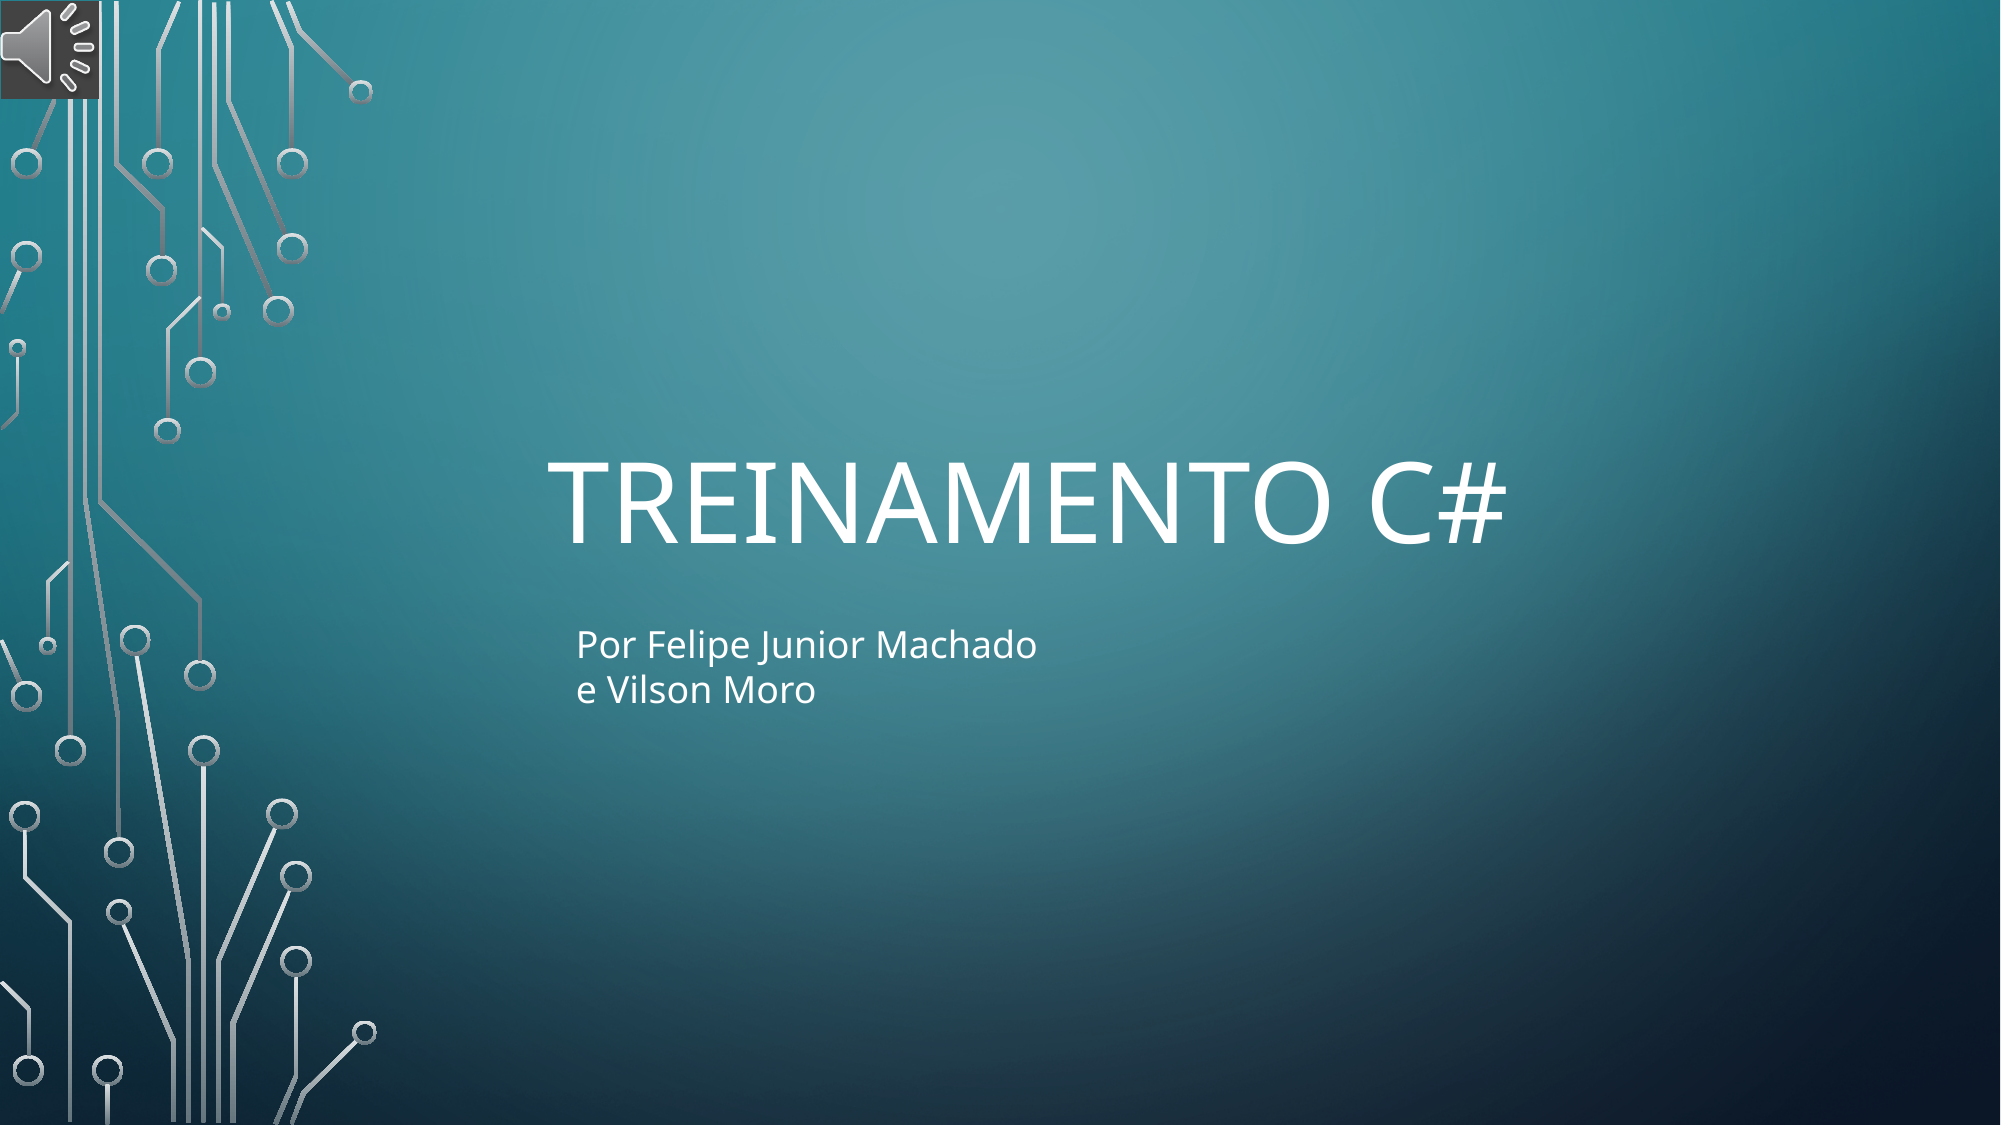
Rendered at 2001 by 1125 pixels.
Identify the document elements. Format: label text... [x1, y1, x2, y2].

picture [0, 0, 101, 101]
title Treinamento C# [307, 184, 1750, 576]
text_box Por Felipe Junior Machado e Vilson Moro [561, 613, 1575, 719]
